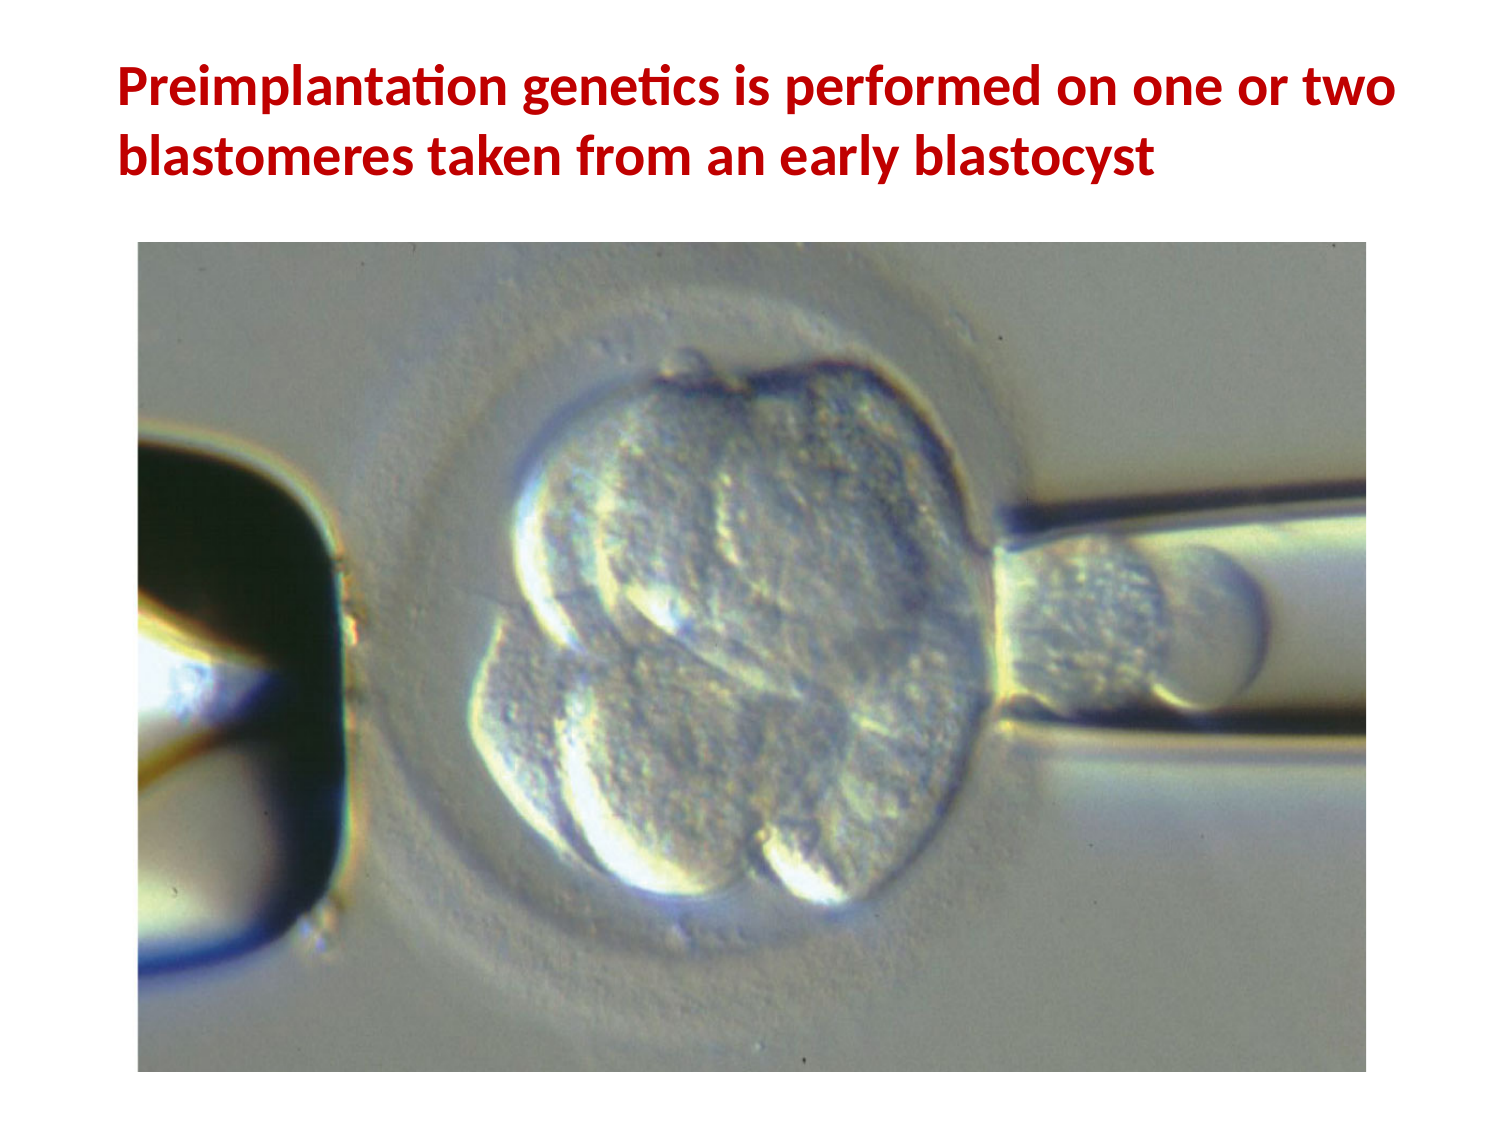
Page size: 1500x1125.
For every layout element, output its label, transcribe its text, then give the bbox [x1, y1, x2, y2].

text_box Preimplantation genetics is performed on one or two blastomeres taken from an early blastocyst [102, 39, 1435, 197]
picture [132, 241, 1367, 1072]
